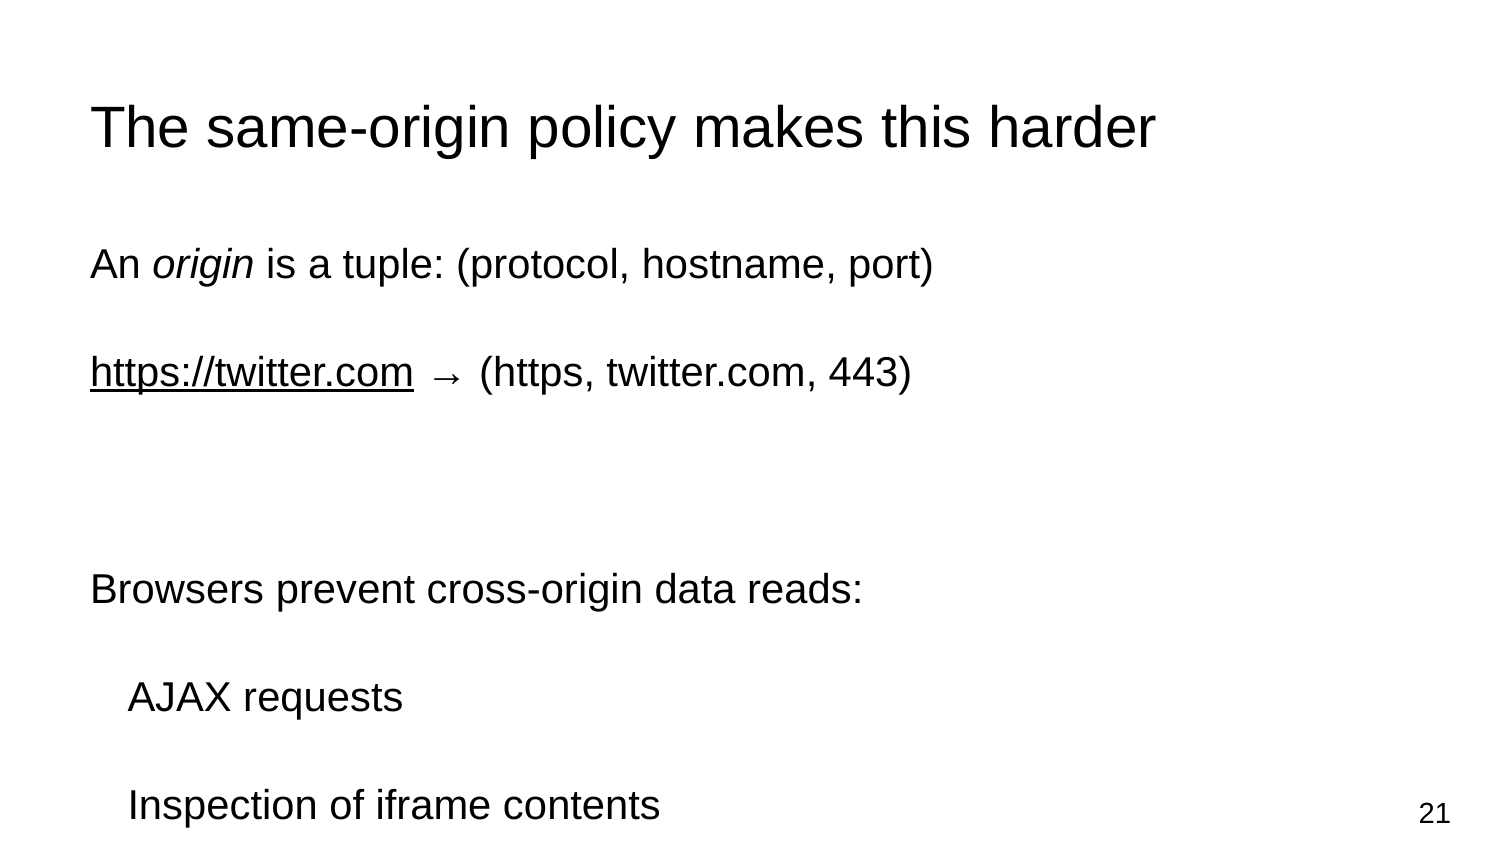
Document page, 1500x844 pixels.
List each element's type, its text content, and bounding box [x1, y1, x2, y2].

title The same-origin policy makes this harder [75, 33, 1425, 175]
slide_number 21 [1403, 779, 1494, 844]
list An origin is a tuple: (protocol, hostname, port) https://twitter.com → (https, twitter.com, 443) Browsers prevent cross-origin data reads: AJAX requests Inspection of iframe contents Cookies and local storage [75, 196, 1425, 808]
